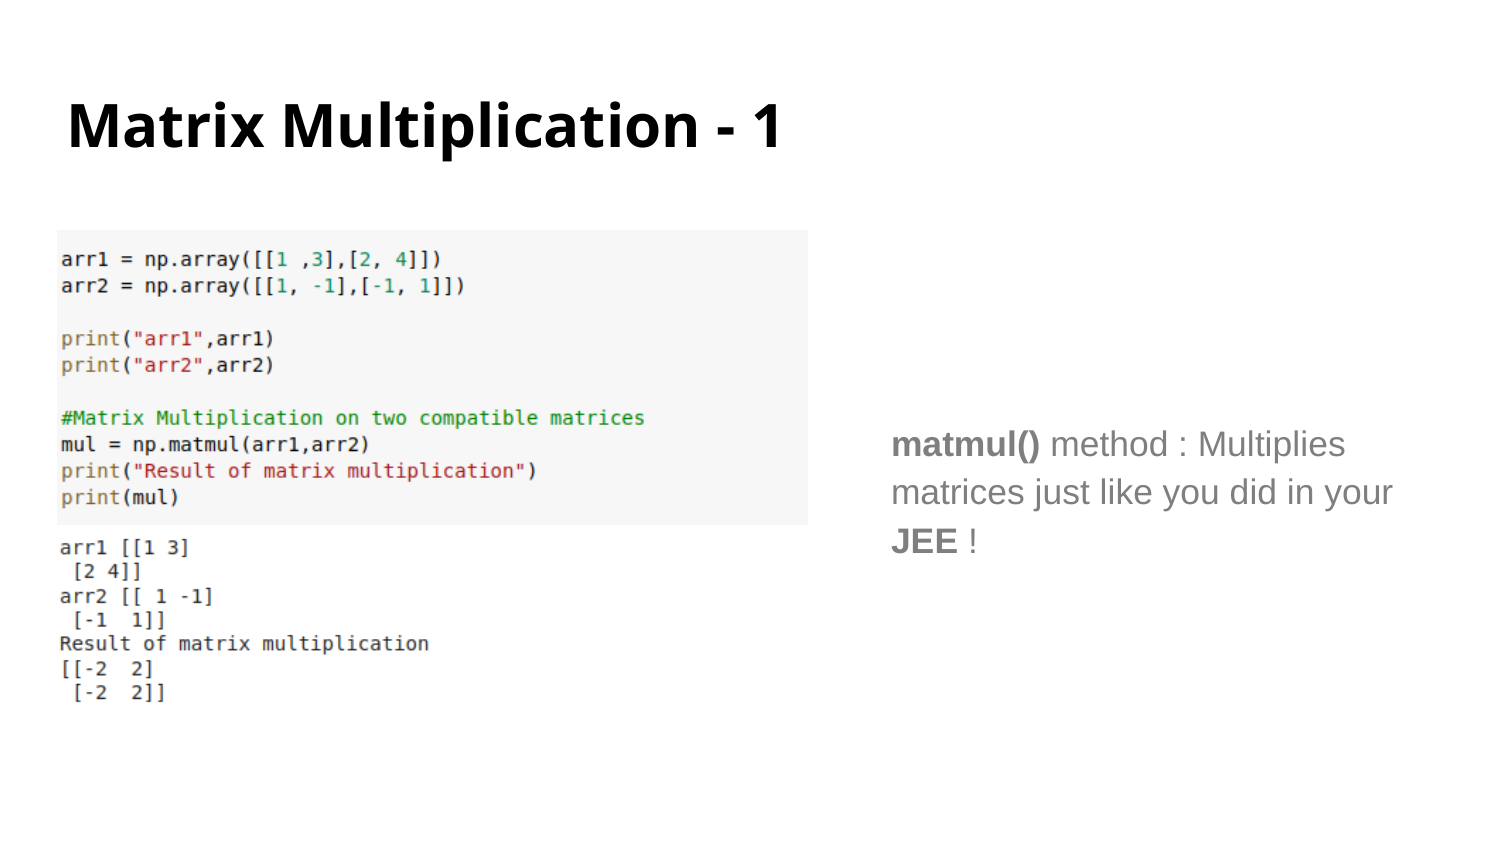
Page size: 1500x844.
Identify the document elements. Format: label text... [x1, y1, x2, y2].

picture [50, 230, 809, 709]
title Matrix Multiplication - 1 [51, 72, 1449, 176]
list matmul() method : Multiplies matrices just like you did in your JEE ! [51, 189, 1449, 750]
